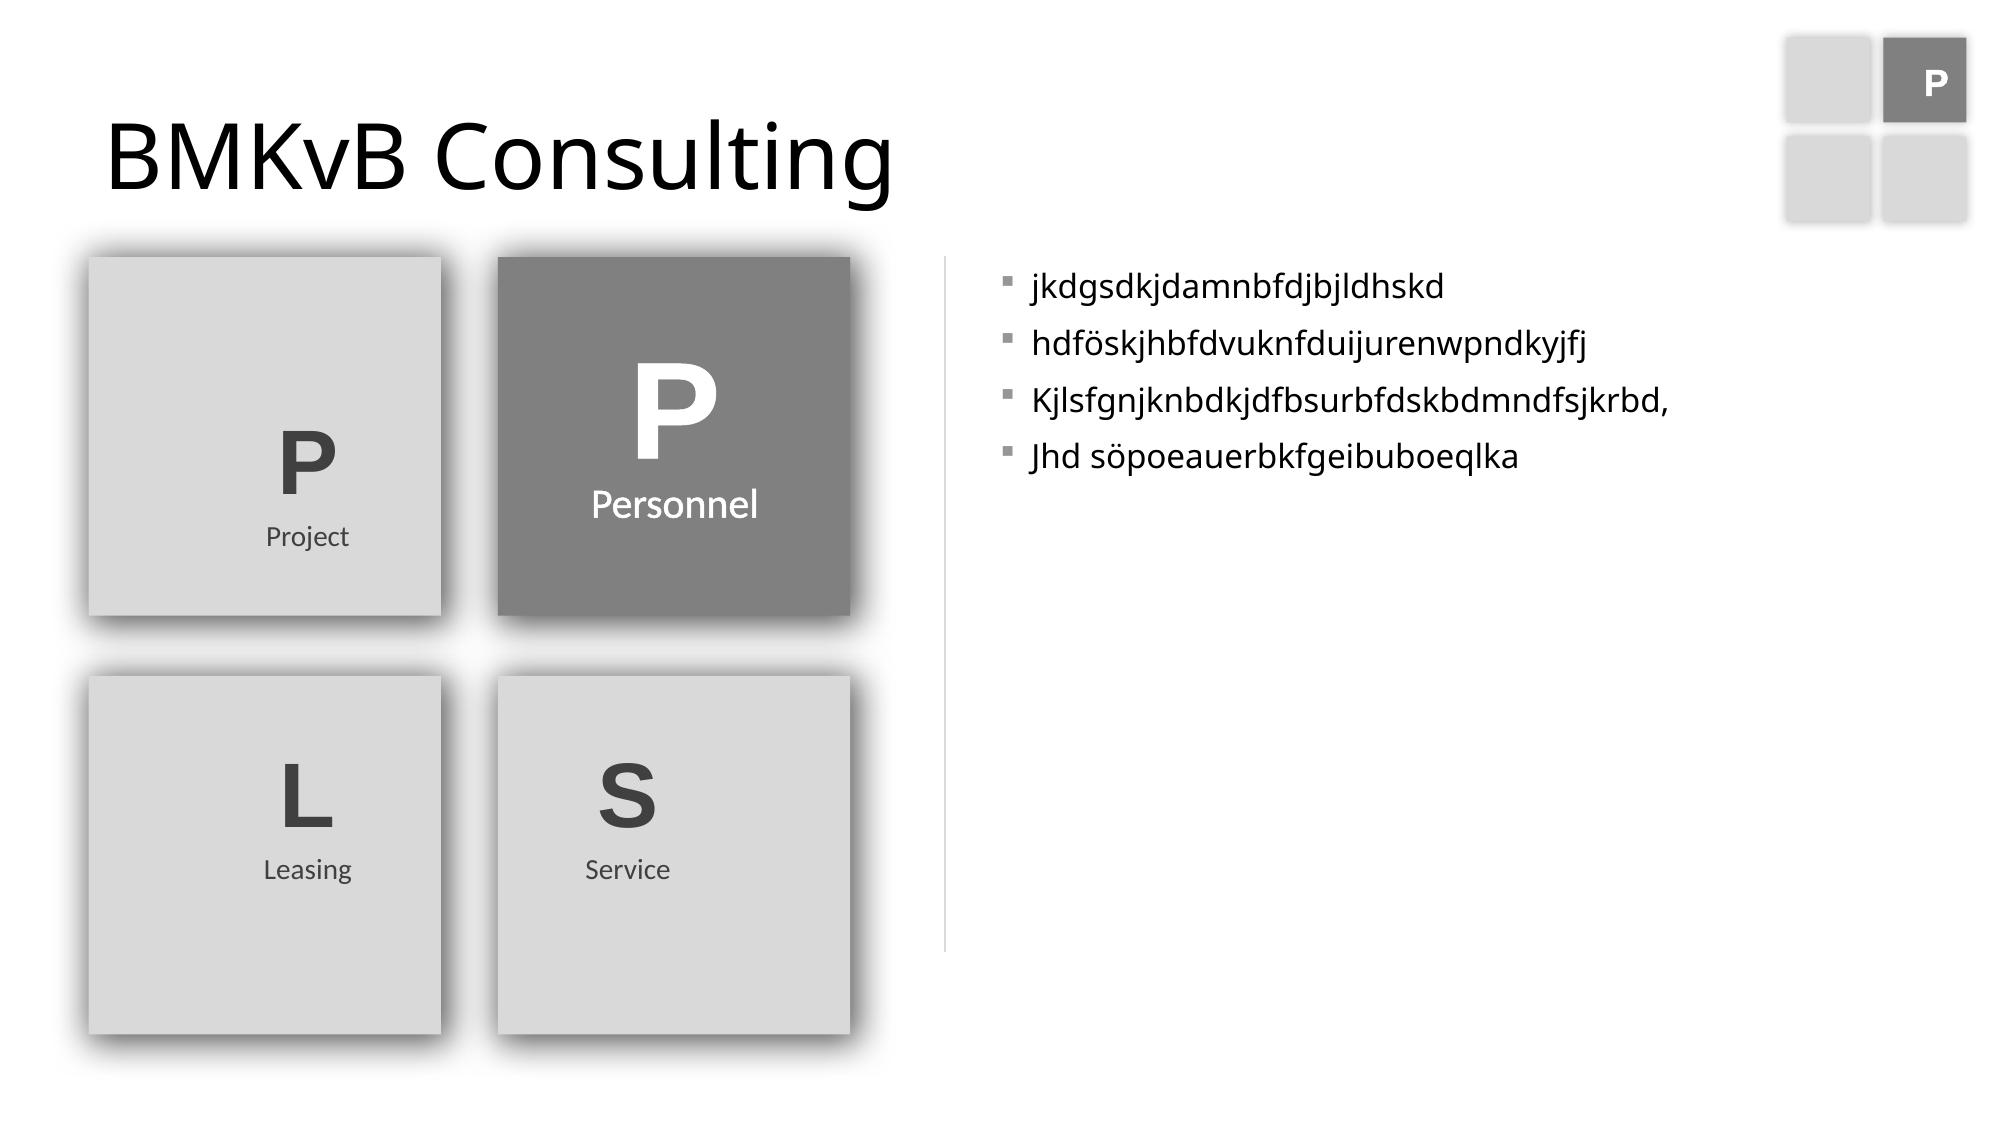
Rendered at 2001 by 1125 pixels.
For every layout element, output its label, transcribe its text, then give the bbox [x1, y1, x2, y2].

text_box jkdgsdkjdamnbfdjbjldhskd hdföskjhbfdvuknfduijurenwpndkyjfj Kjlsfgnjknbdkjdfbsurbfdskbdmndfsjkrbd, Jhd söpoeauerbkfgeibuboeqlka [1000, 248, 1912, 952]
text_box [88, 257, 851, 1035]
title BMKvB Consulting [88, 70, 1912, 248]
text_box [1786, 37, 1967, 222]
